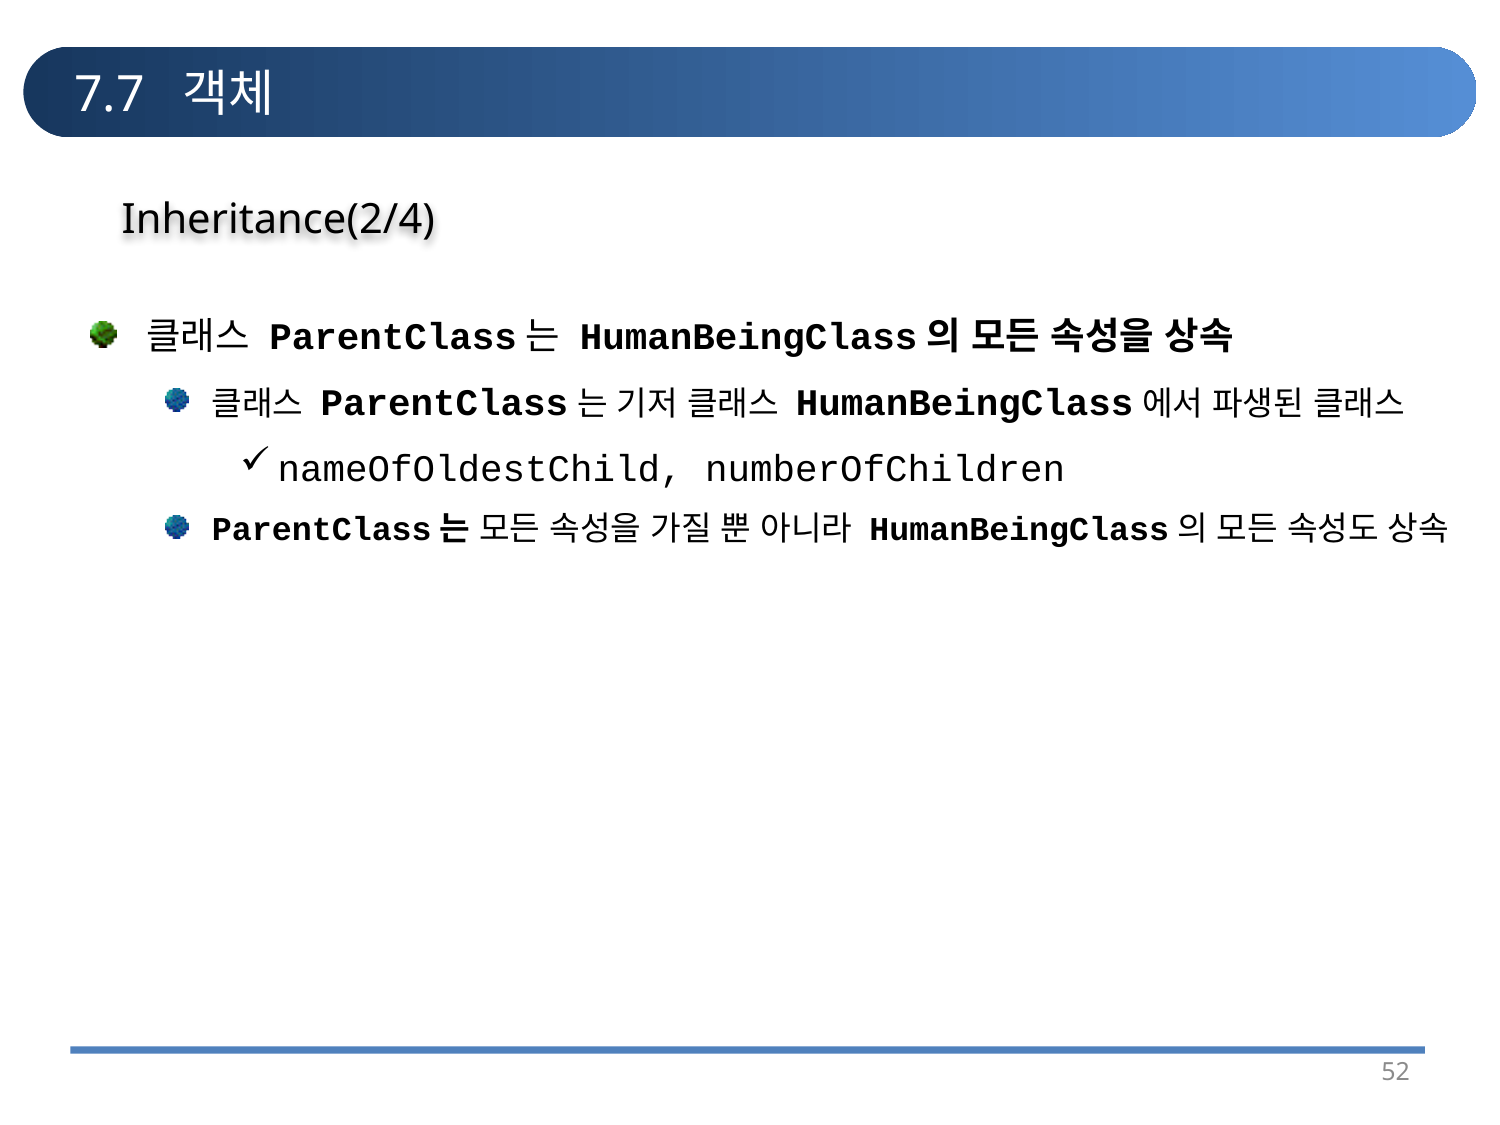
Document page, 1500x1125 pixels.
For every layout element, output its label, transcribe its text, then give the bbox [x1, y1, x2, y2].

title 7.7 객체 [59, 56, 1410, 126]
picture [90, 321, 117, 348]
slide_number 52 [1074, 1042, 1425, 1103]
picture [165, 388, 189, 412]
text_box Inheritance(2/4) [64, 184, 493, 250]
picture [165, 515, 189, 539]
list 클래스 ParentClass는 HumanBeingClass의 모든 속성을 상속 클래스 ParentClass는 기저 클래스 HumanBeingClass에서 파생된 클래스 nameOfOldestChild, numberOfChildren ParentClass는 모든 속성을 가질 뿐 아니라 HumanBeingClass의 모든 속성도 상속 [74, 290, 1471, 1006]
